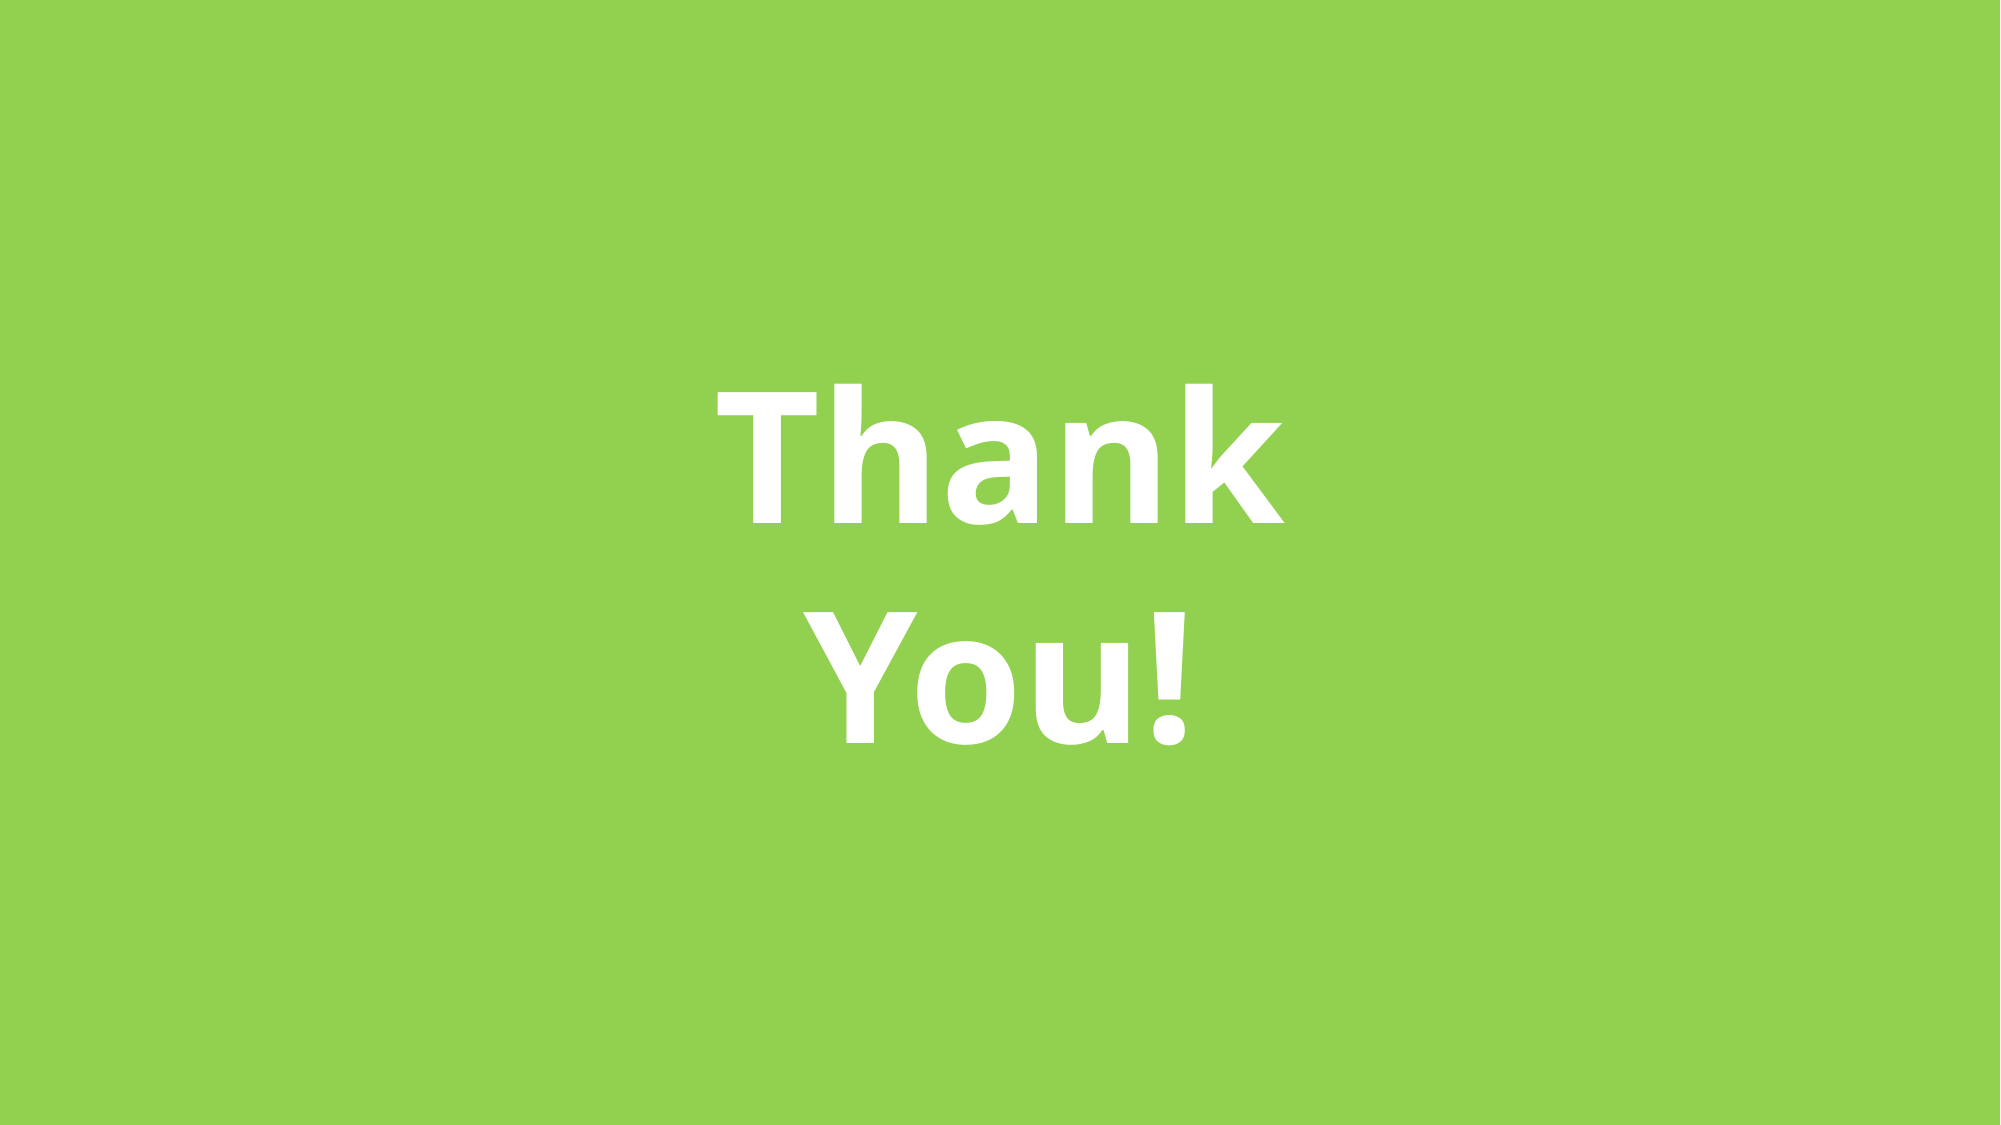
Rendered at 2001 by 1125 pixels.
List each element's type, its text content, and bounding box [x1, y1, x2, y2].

text_box Thank You! [639, 332, 1361, 788]
